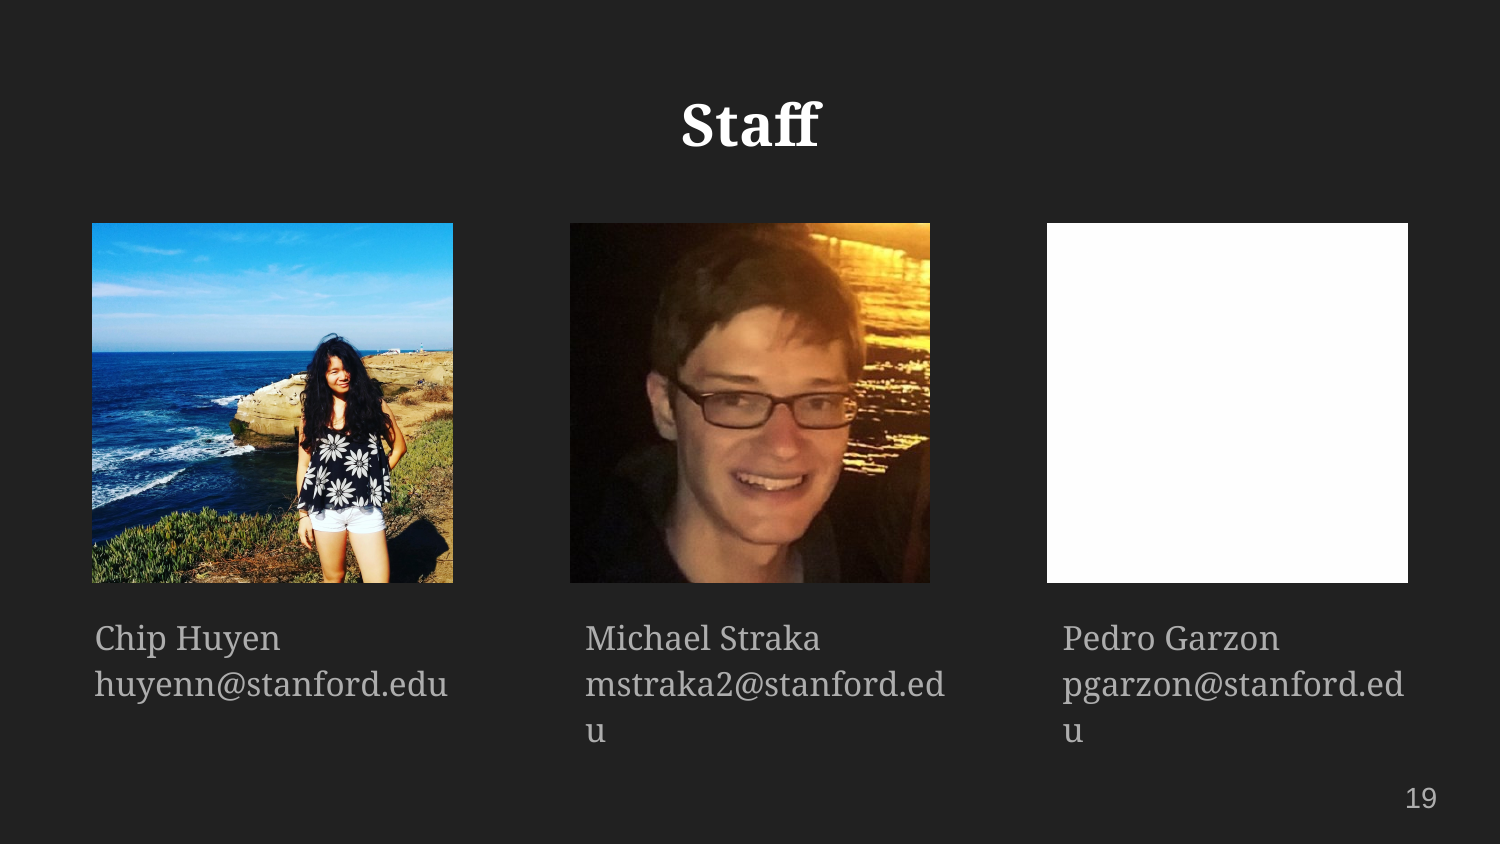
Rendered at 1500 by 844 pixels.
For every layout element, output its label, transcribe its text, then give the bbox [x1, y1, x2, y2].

picture [92, 222, 453, 584]
list Pedro Garzon pgarzon@stanford.edu [1047, 596, 1434, 708]
picture [569, 222, 930, 584]
list Chip Huyen huyenn@stanford.edu [79, 596, 466, 708]
list Michael Straka mstraka2@stanford.edu [570, 596, 967, 708]
title Staff [51, 72, 1449, 167]
picture [1047, 222, 1408, 584]
slide_number ‹#› [1389, 764, 1480, 830]
